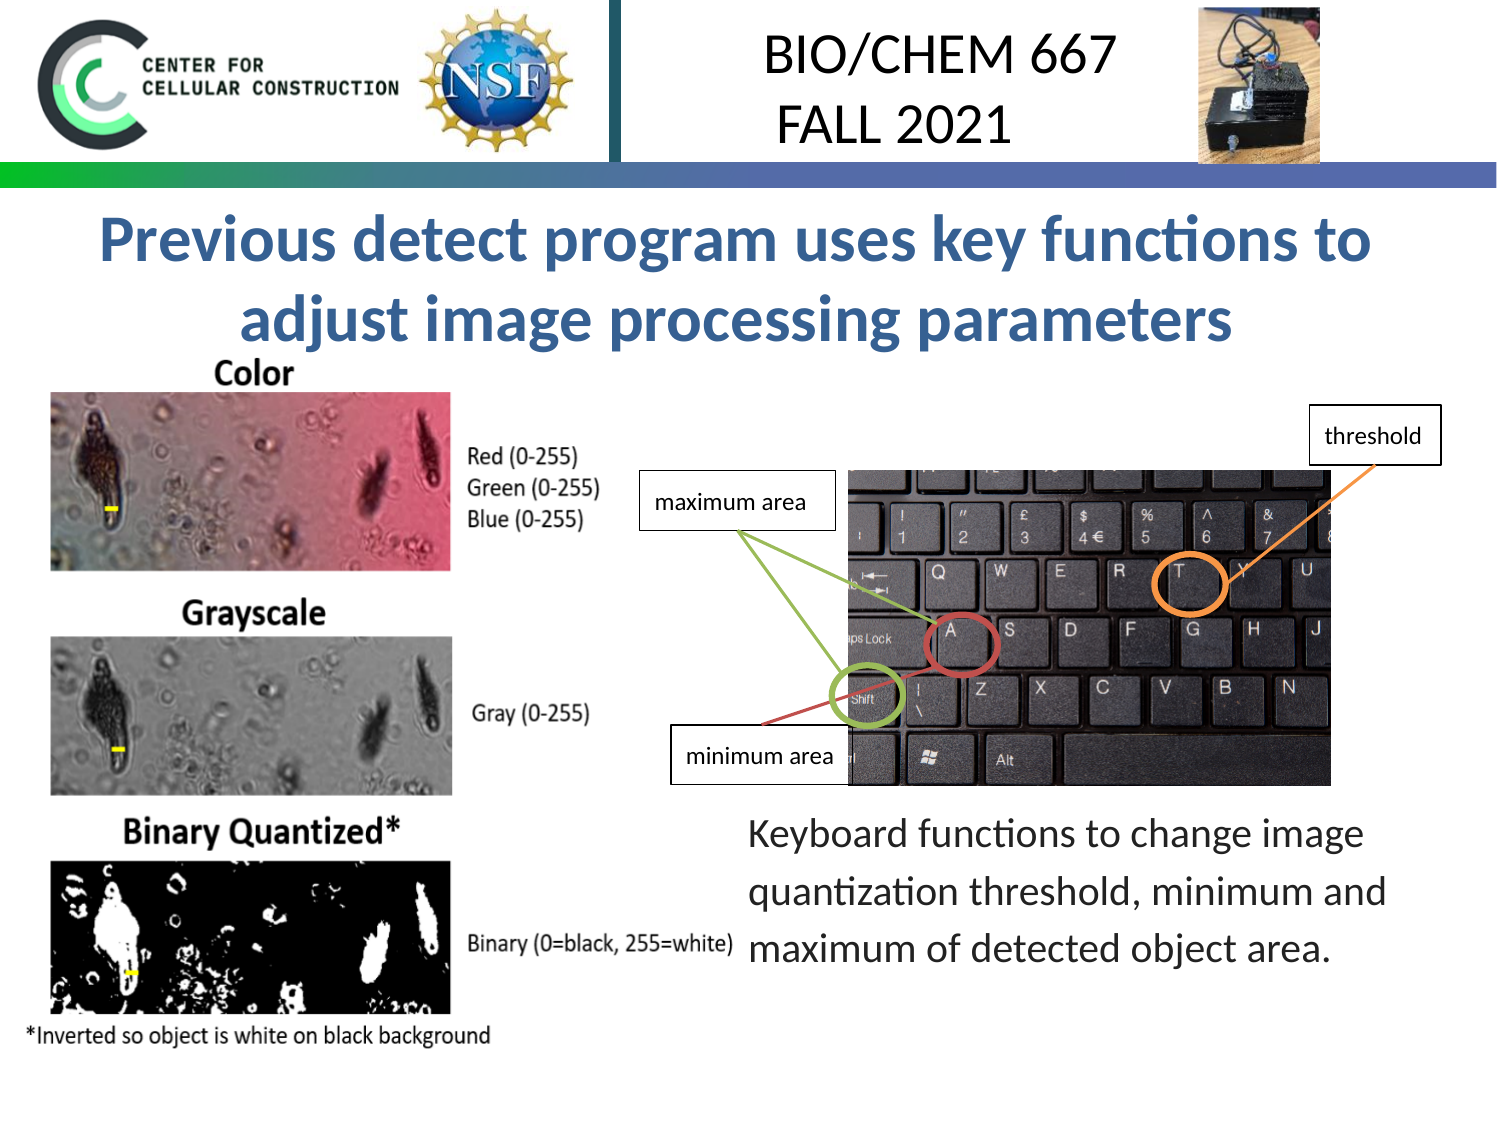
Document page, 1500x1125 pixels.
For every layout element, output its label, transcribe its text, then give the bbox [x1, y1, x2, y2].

text_box minimum area [739, 724, 843, 785]
picture [16, 6, 575, 155]
list Keyboard functions to change image quantization threshold, minimum and maximum of detected object area. [739, 791, 1441, 1034]
text_box threshold [1309, 405, 1442, 465]
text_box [1225, 465, 1376, 585]
picture [848, 470, 1331, 786]
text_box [761, 666, 938, 726]
title Previous detect program uses key functions to adjust image processing parameters [48, 199, 1425, 350]
picture [0, 8, 1497, 188]
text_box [843, 530, 938, 624]
picture [18, 336, 735, 1055]
text_box maximum area [739, 470, 836, 528]
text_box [737, 530, 843, 675]
